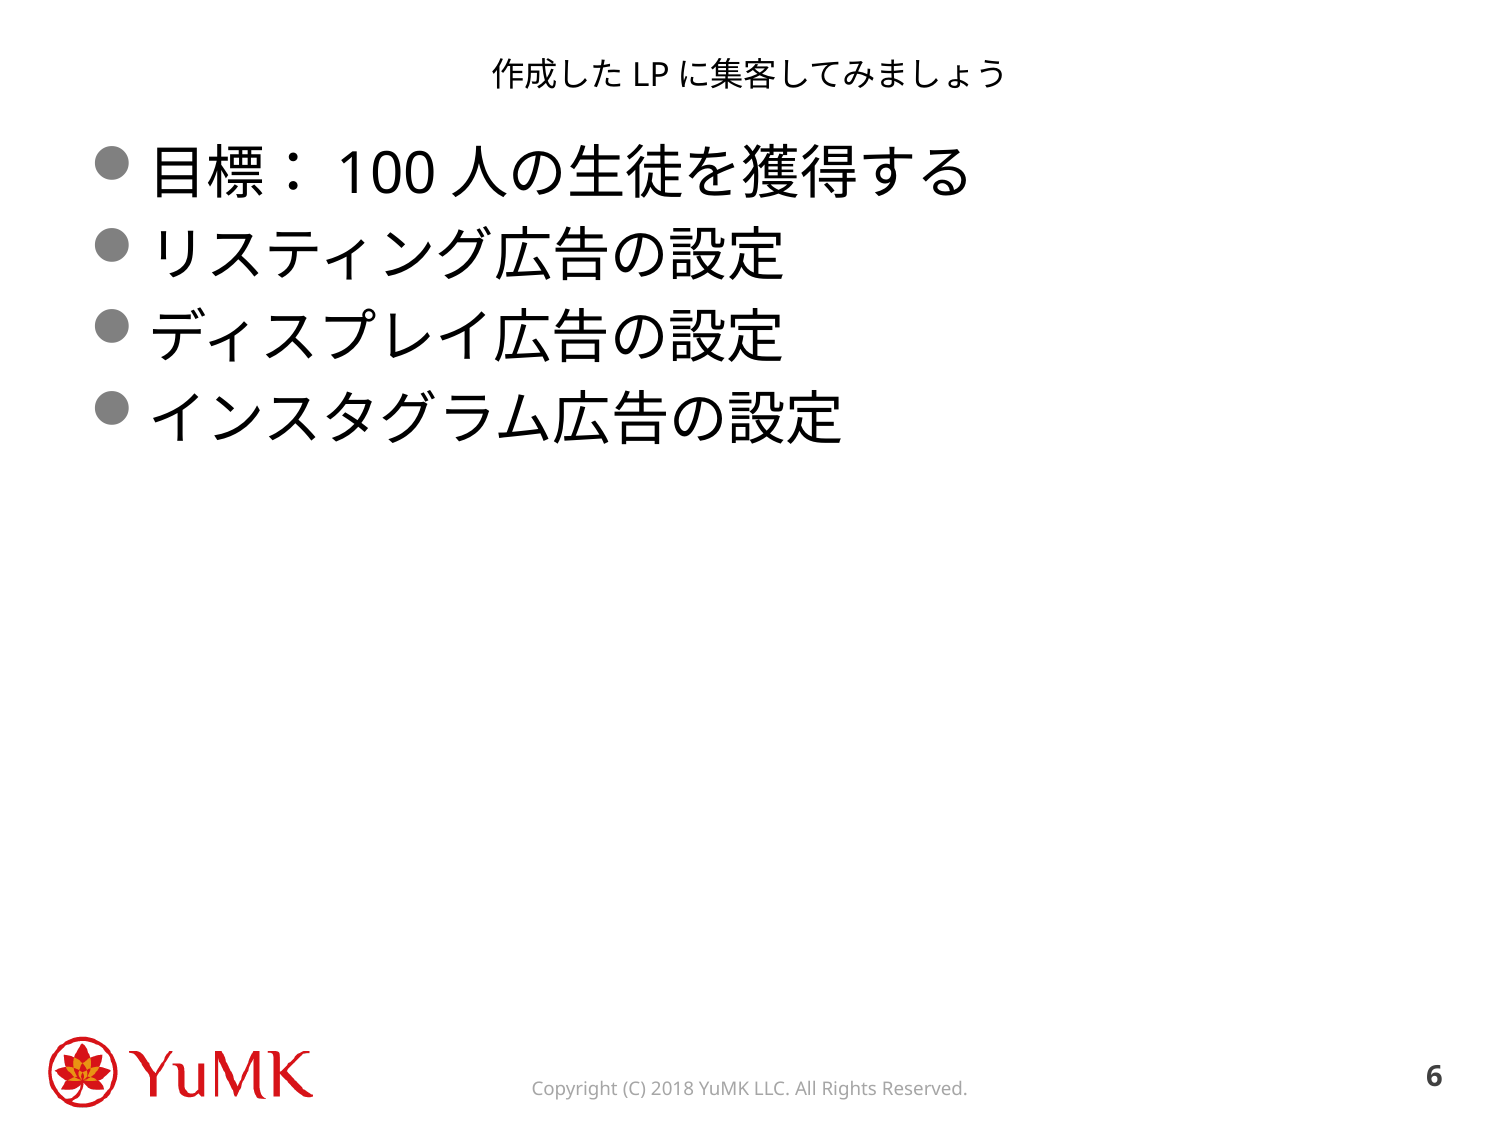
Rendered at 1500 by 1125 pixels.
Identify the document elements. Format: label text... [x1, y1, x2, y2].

slide_number 5 [1107, 1047, 1458, 1108]
picture [42, 1035, 318, 1108]
list 目標：100人の生徒を獲得する リスティング広告の設定 ディスプレイ広告の設定 インスタグラム広告の設定 [75, 128, 1425, 997]
title 作成したLPに集客してみましょう [75, 32, 1425, 113]
